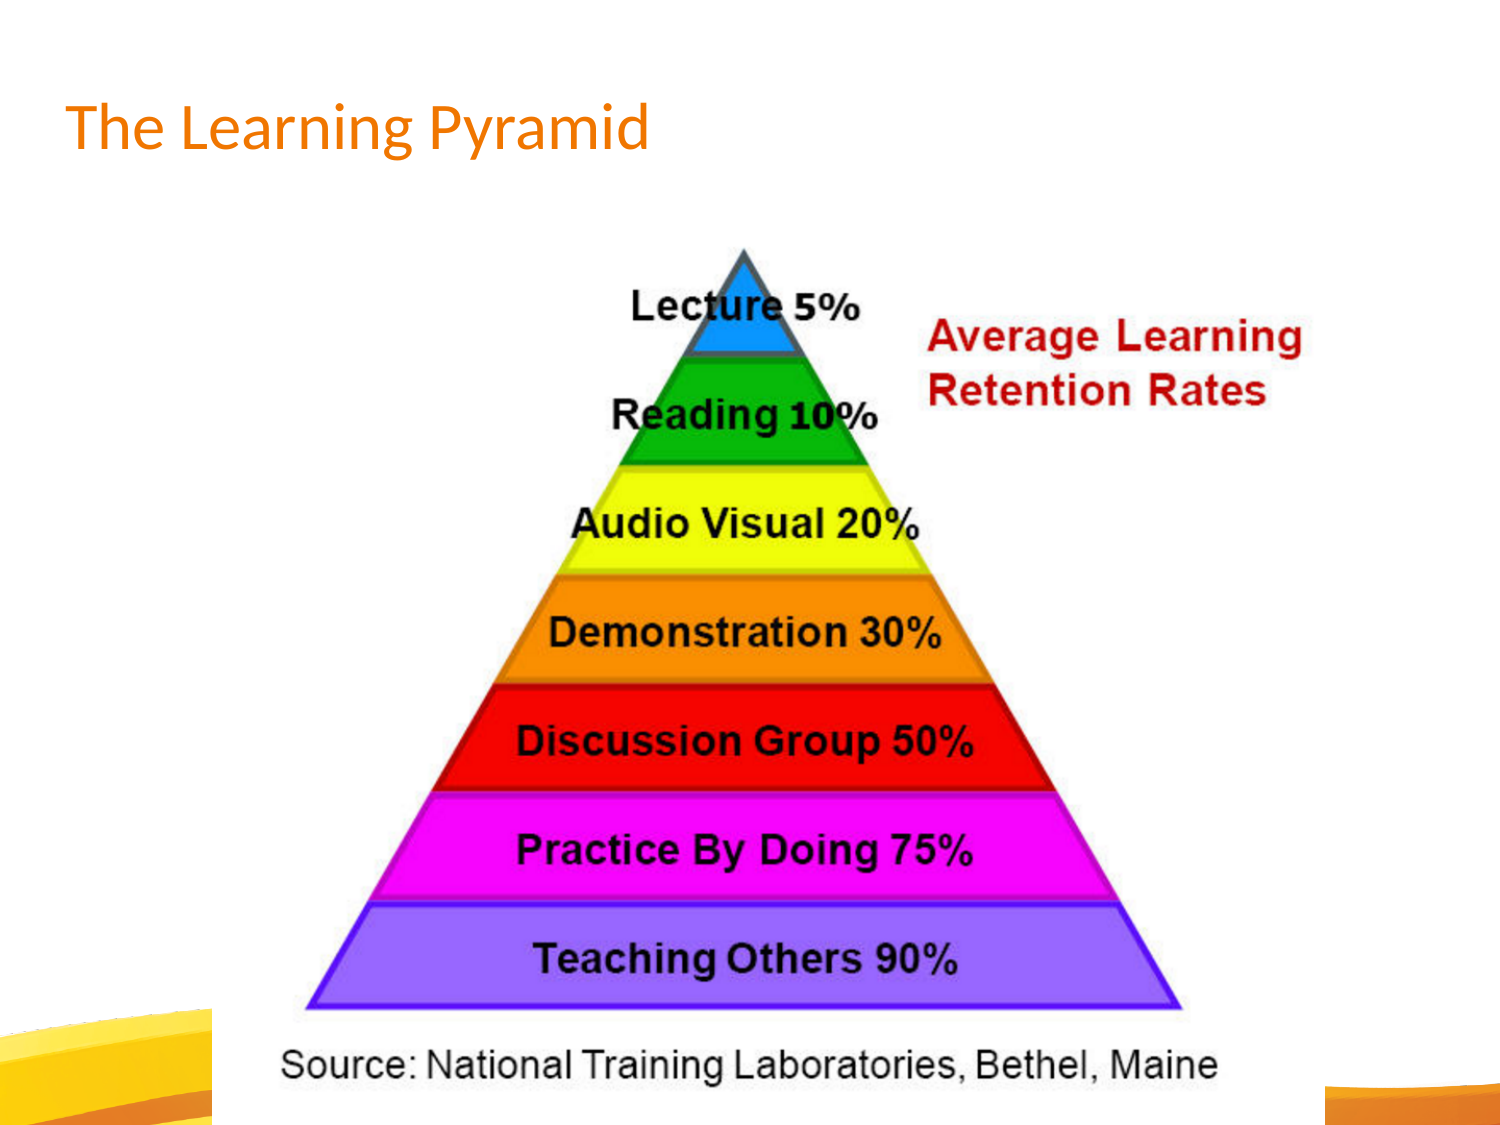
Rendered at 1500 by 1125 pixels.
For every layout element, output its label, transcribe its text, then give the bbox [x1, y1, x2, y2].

title The Learning Pyramid [50, 75, 1400, 205]
picture [0, 195, 1500, 1125]
